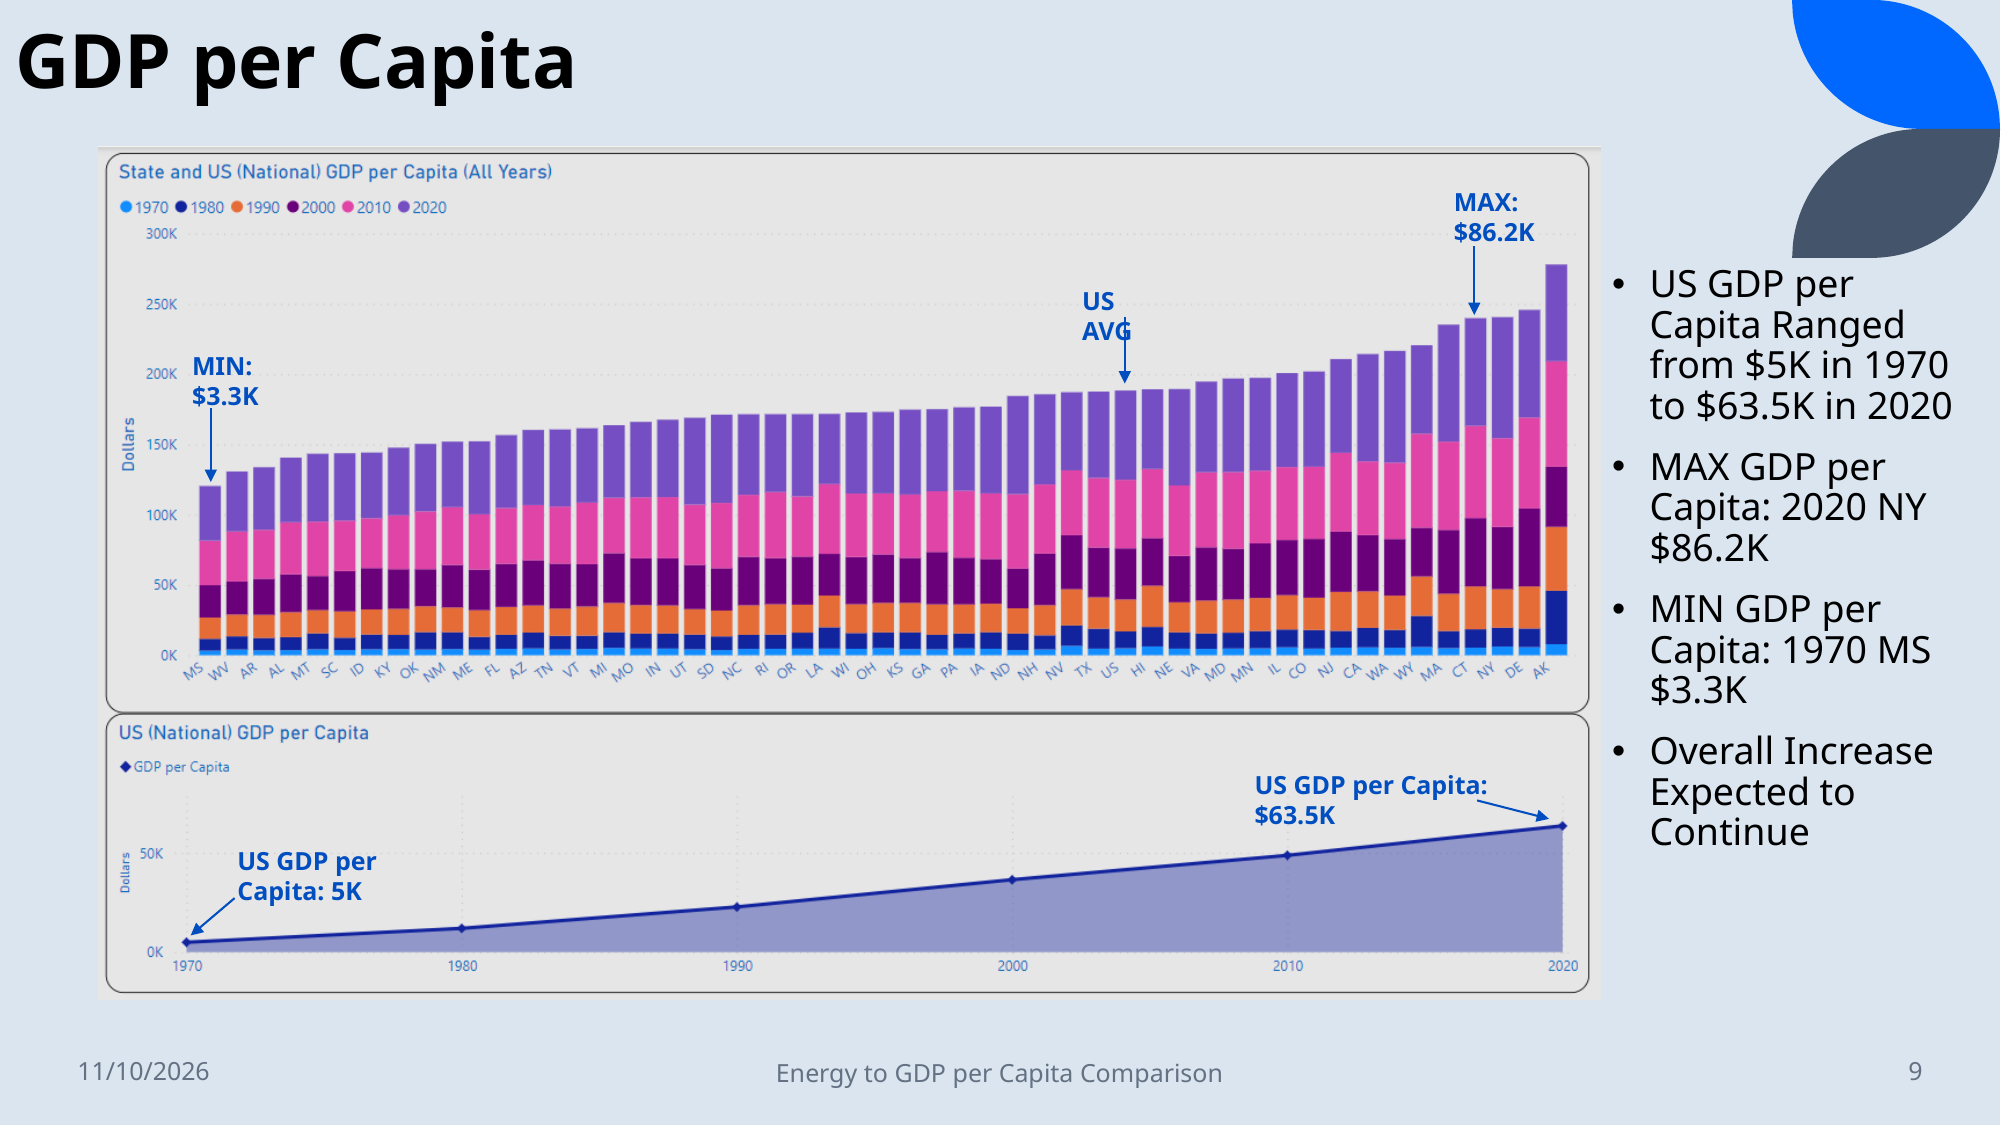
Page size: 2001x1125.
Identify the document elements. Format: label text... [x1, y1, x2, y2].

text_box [177, 343, 293, 482]
text_box GDP per Capita [0, 0, 2000, 113]
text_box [1239, 762, 1549, 839]
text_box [1067, 278, 1183, 384]
slide_number 9 [1665, 1042, 1938, 1103]
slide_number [62, 1042, 342, 1103]
text_box US GDP per Capita Ranged from $5K in 1970 to $63.5K in 2020 MAX GDP per Capita: 2020 NY $86.2K MIN GDP per Capita: 1970 MS $3.3K Overall Increase Expected to Continue [1601, 257, 1970, 973]
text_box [190, 838, 402, 936]
footer Energy to GDP per Capita Comparison [662, 1042, 1338, 1103]
picture [98, 146, 1601, 1000]
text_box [1439, 178, 1555, 316]
